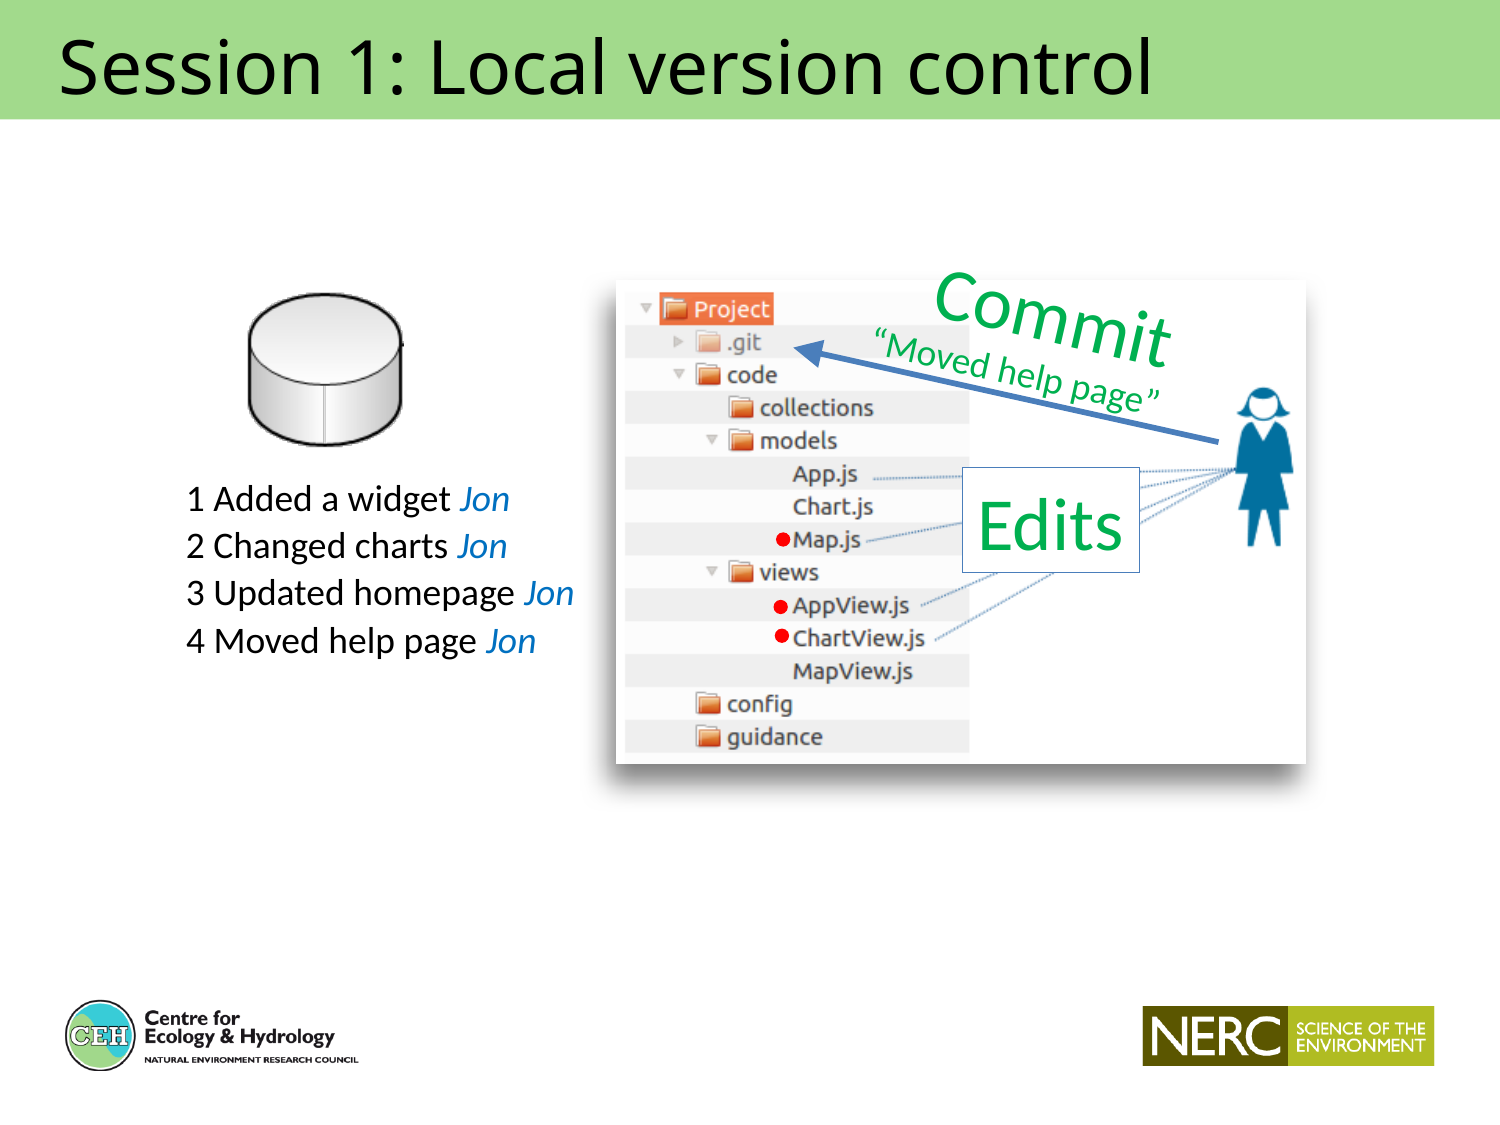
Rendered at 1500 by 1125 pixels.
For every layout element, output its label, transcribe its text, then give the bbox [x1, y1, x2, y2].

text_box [170, 260, 1224, 670]
picture [615, 280, 1306, 764]
list Session 1: Local version control [0, 4, 1500, 124]
picture [1139, 1003, 1436, 1068]
picture [63, 998, 359, 1071]
